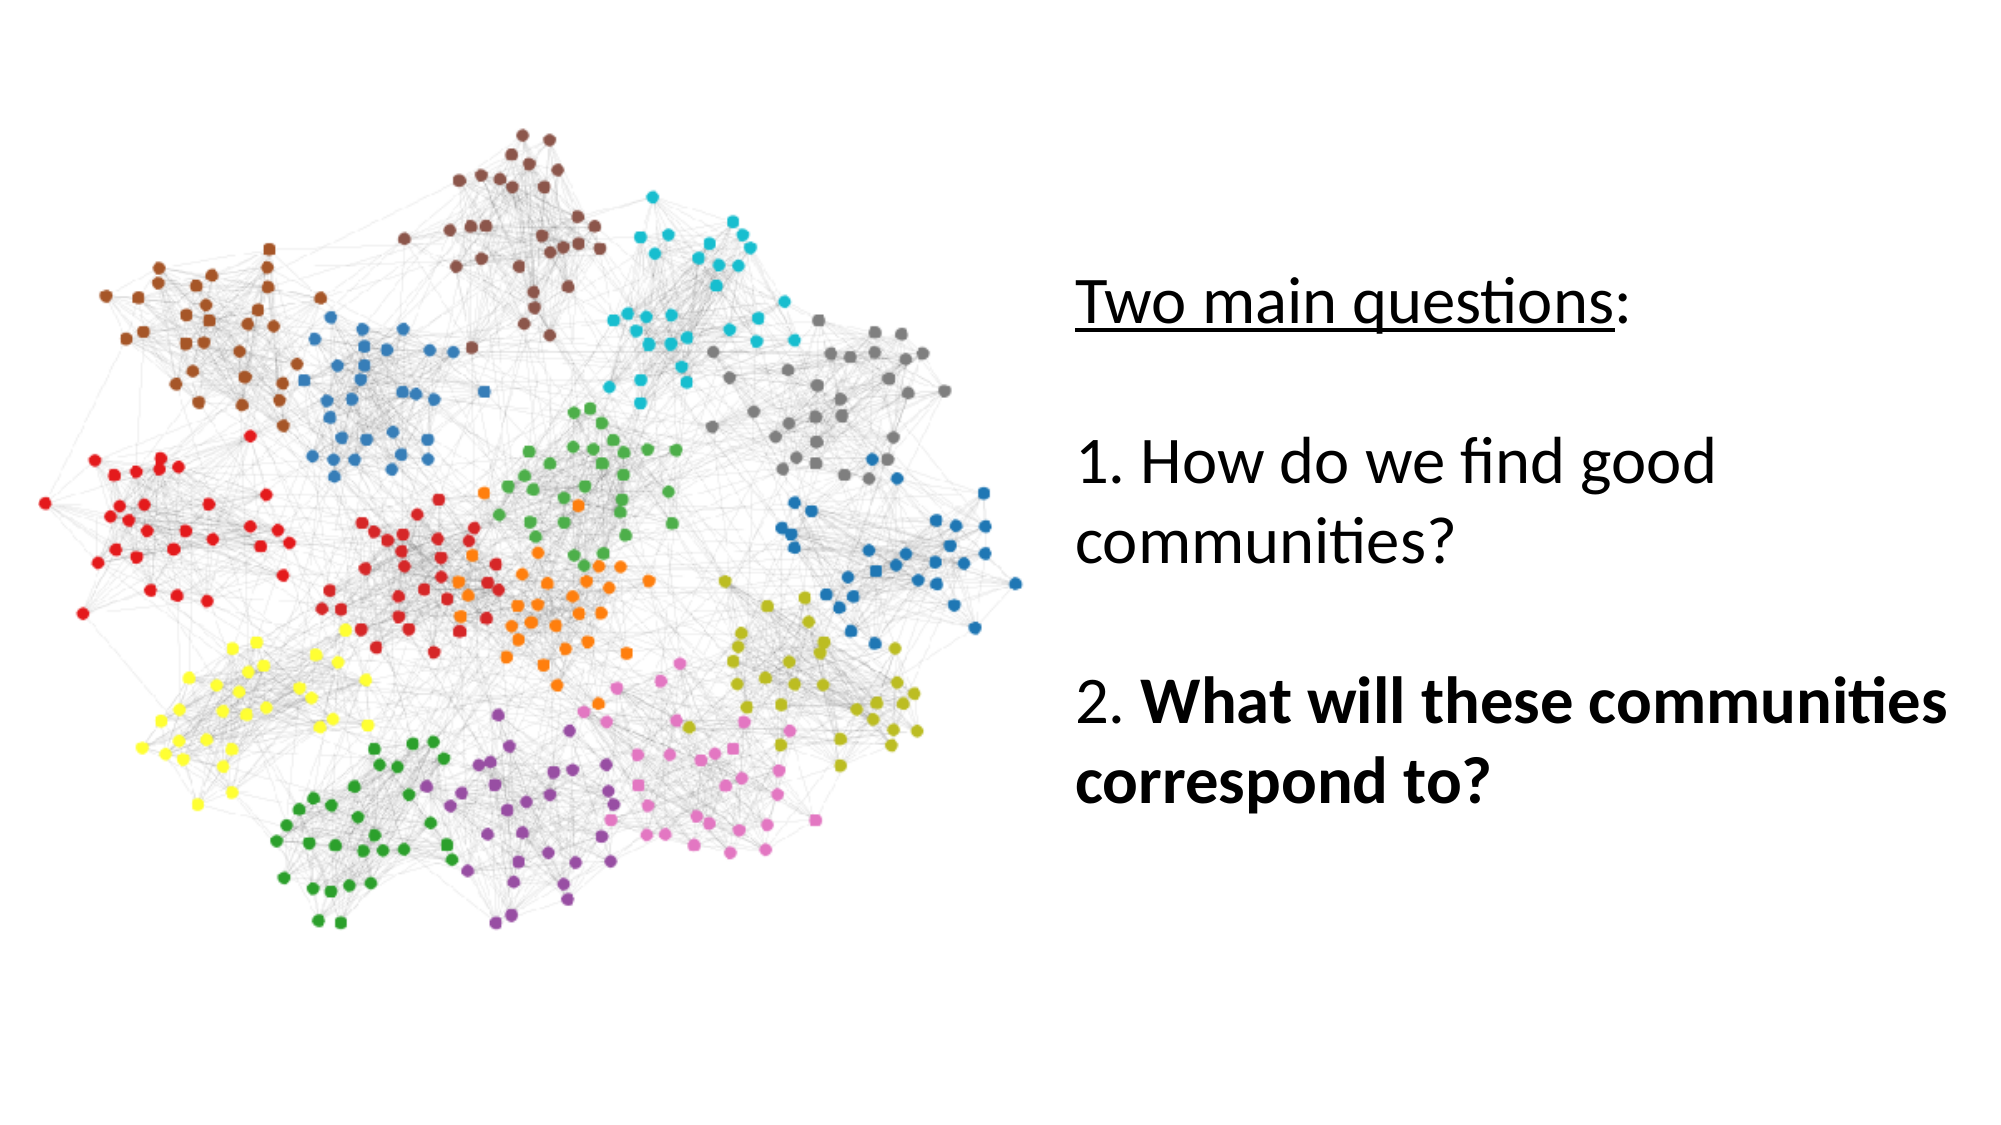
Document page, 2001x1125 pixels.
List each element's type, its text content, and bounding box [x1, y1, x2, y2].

picture [38, 104, 1040, 1009]
text_box Two main questions: 1. How do we find good communities? 2. What will these communities correspond to? [1060, 249, 2000, 825]
